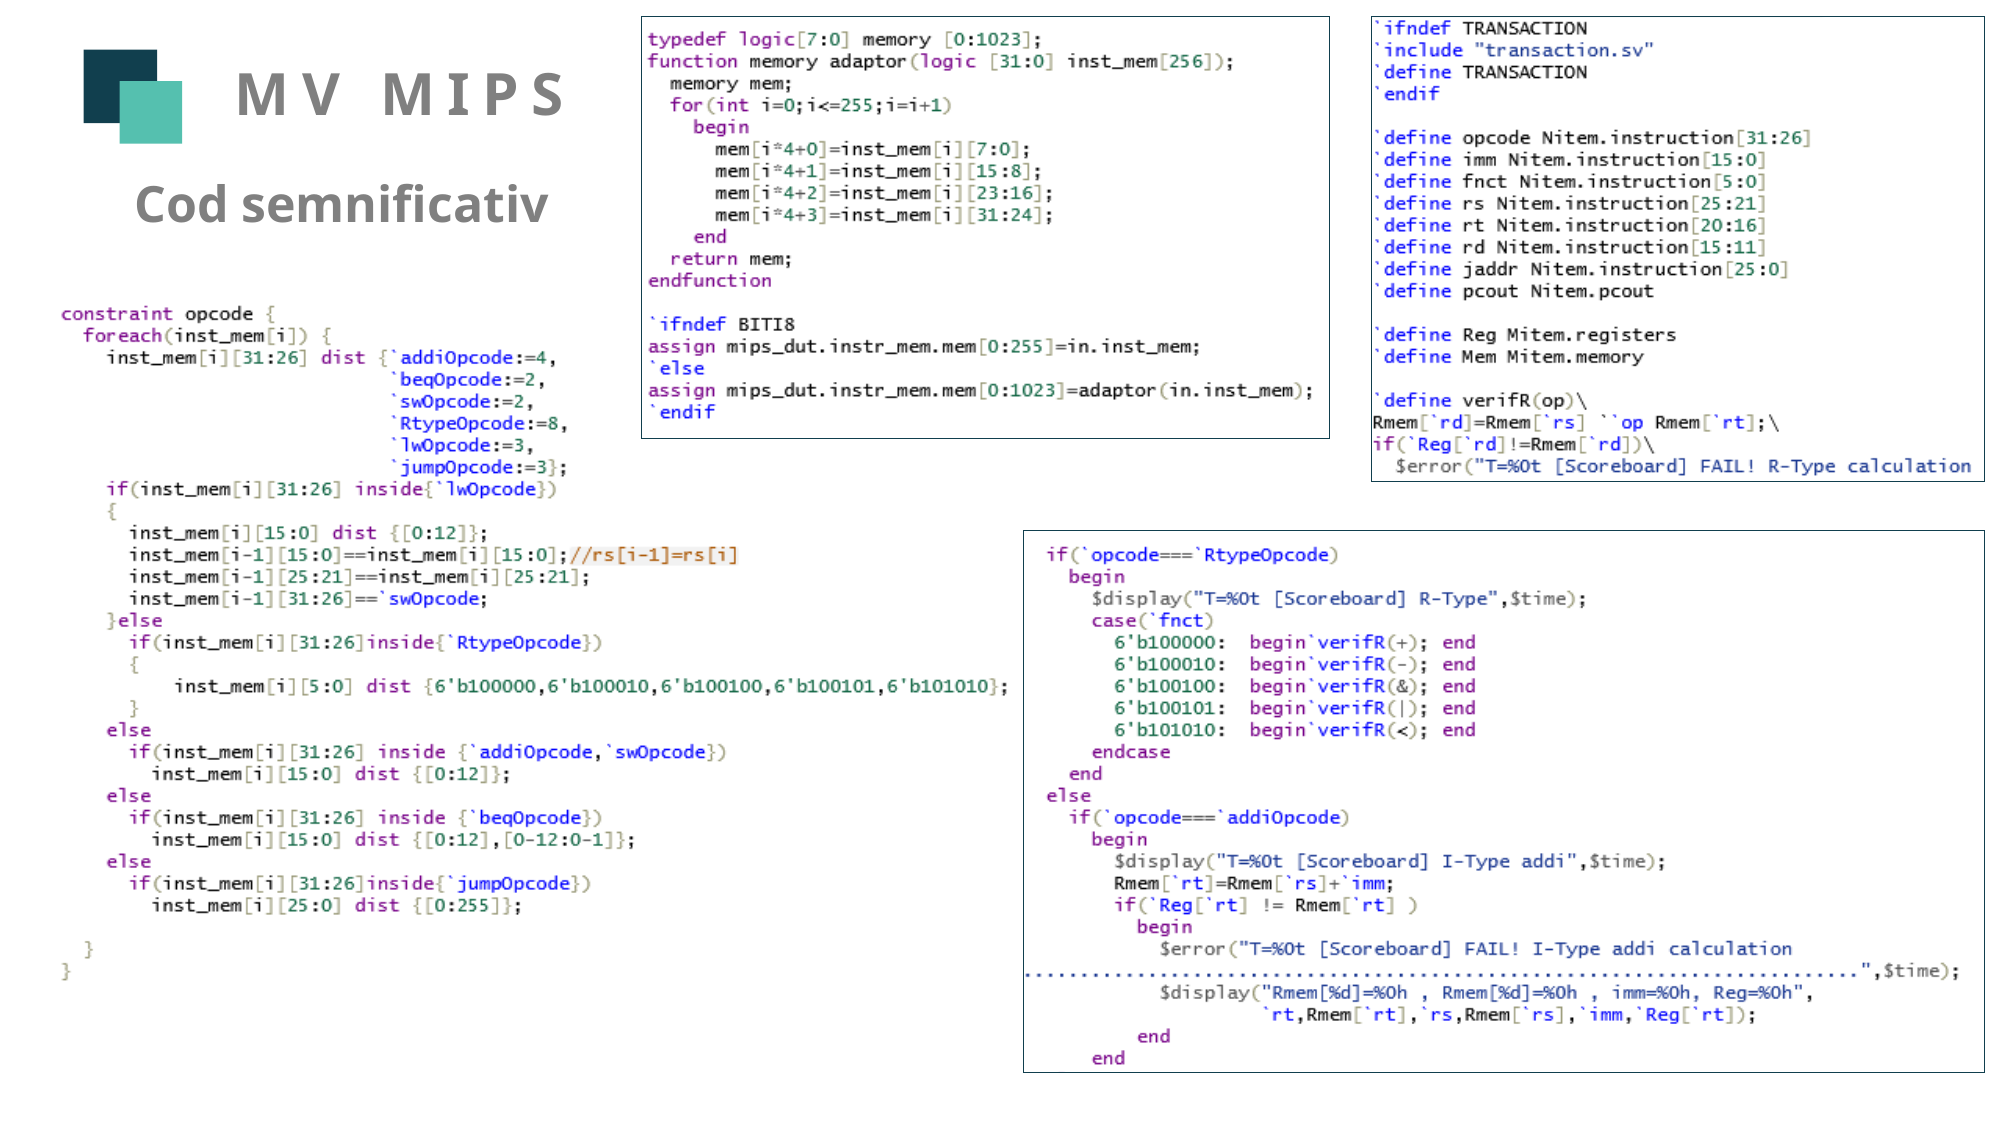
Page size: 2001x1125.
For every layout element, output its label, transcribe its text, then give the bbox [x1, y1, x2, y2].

text_box Cod semnificativ [119, 165, 641, 240]
picture [54, 16, 1985, 1073]
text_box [83, 49, 581, 144]
picture [1370, 16, 1985, 482]
